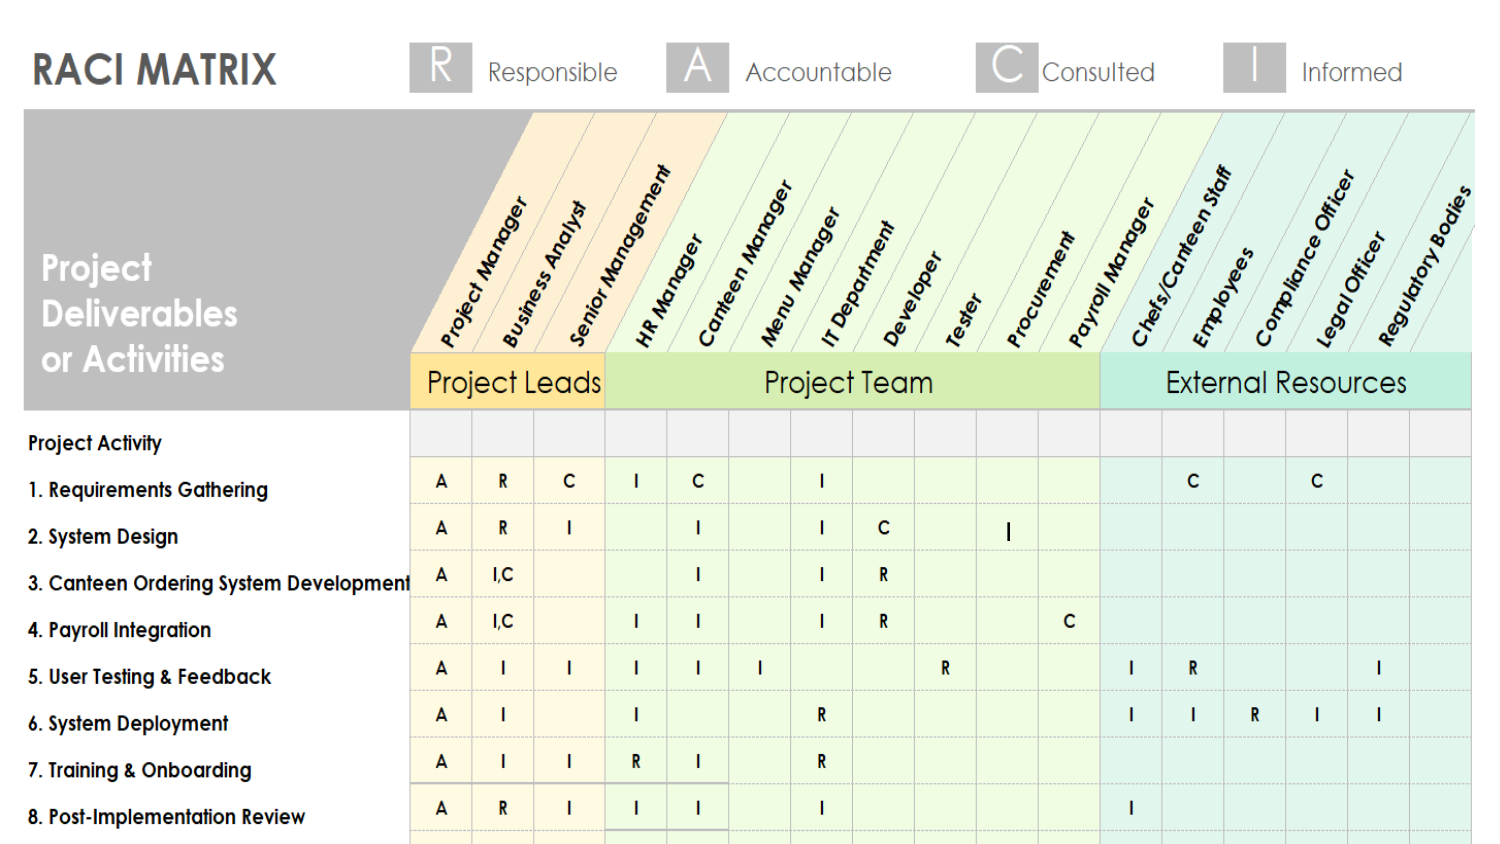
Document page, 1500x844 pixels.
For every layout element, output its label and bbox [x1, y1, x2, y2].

text_box [0, 24, 1476, 844]
